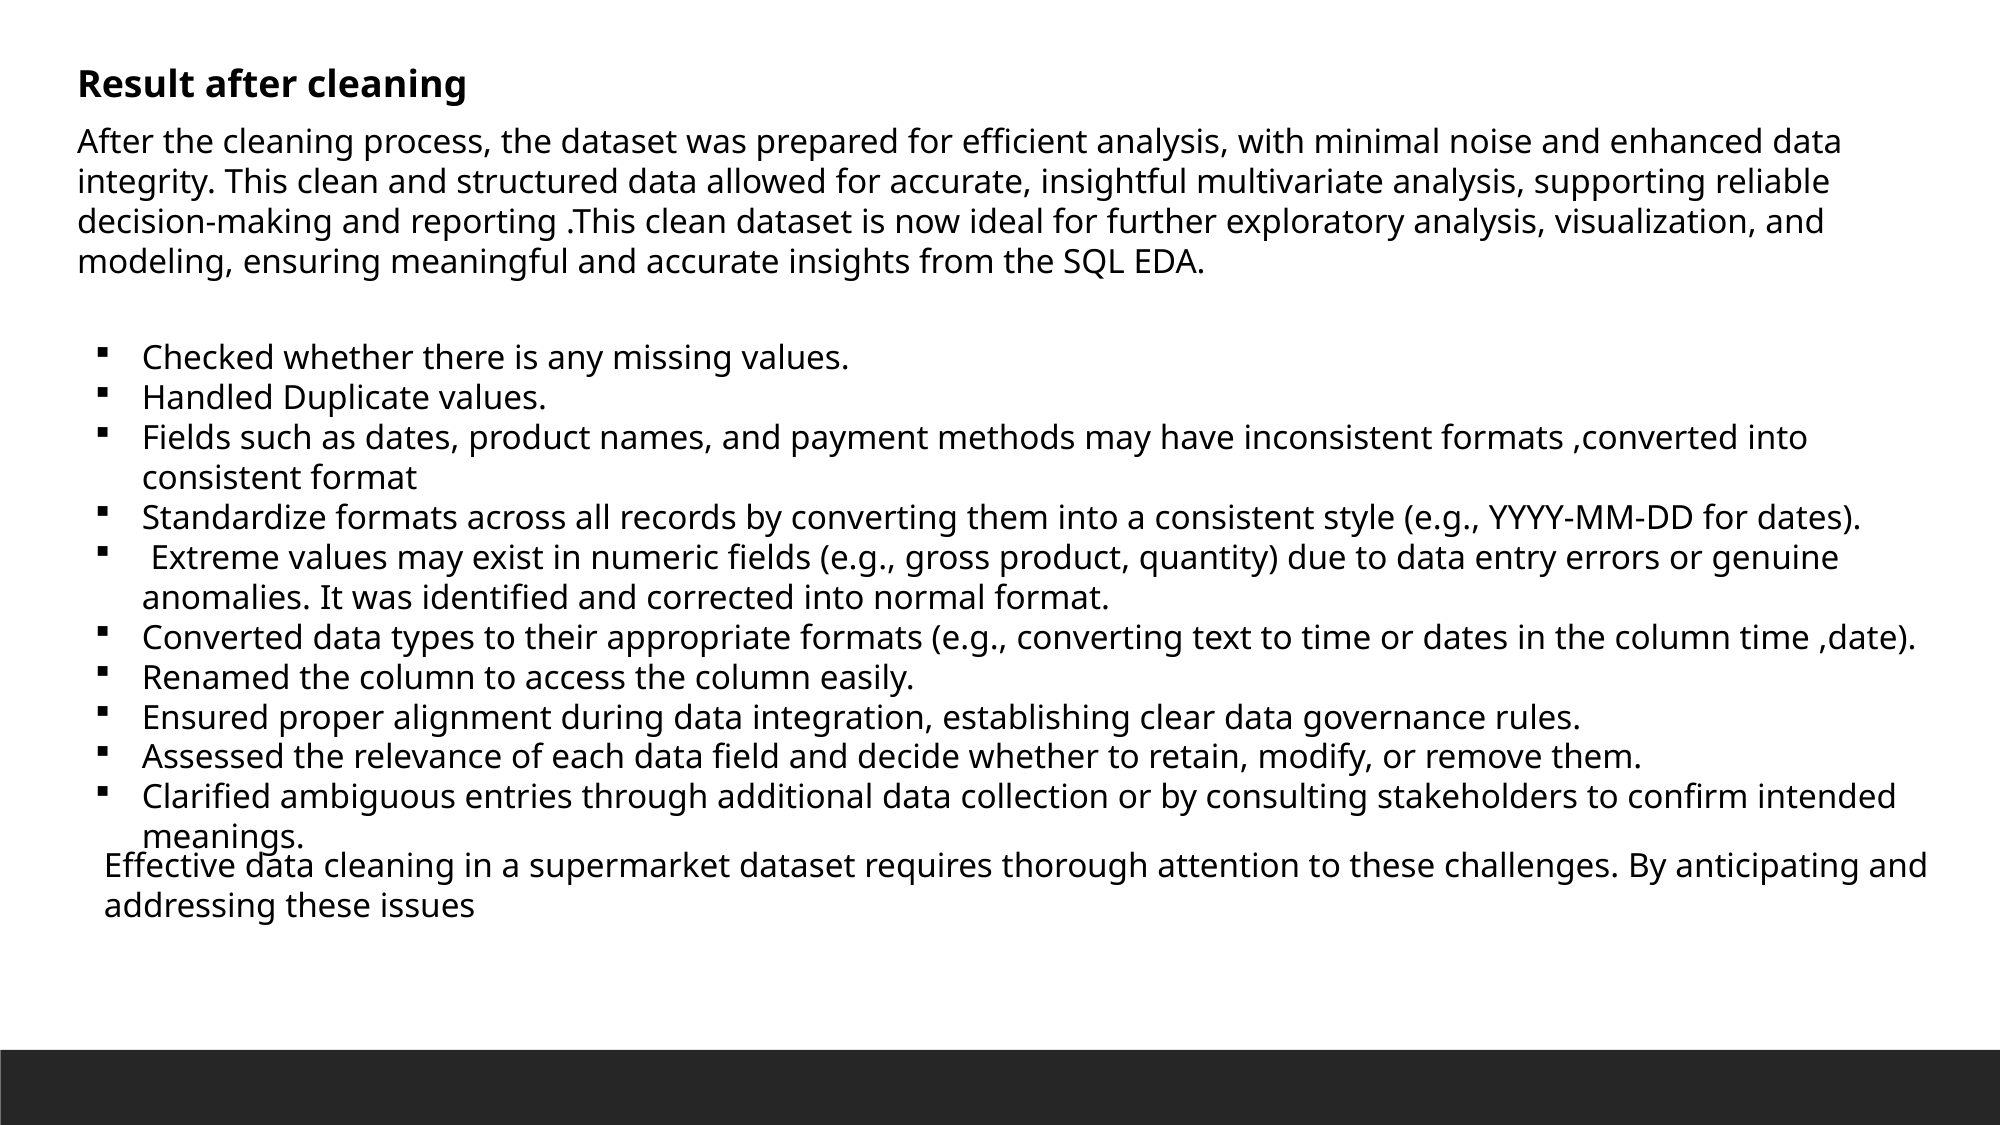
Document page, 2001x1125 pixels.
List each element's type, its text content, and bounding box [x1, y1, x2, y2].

text_box Result after cleaning [62, 52, 1063, 113]
text_box Checked whether there is any missing values. Handled Duplicate values. Fields such as dates, product names, and payment methods may have inconsistent formats ,converted into consistent format Standardize formats across all records by converting them into a consistent style (e.g., YYYY-MM-DD for dates). Extreme values may exist in numeric fields (e.g., gross product, quantity) due to data entry errors or genuine anomalies. It was identified and corrected into normal format. Converted data types to their appropriate formats (e.g., converting text to time or dates in the column time ,date). Renamed the column to access the column easily. Ensured proper alignment during data integration, establishing clear data governance rules. Assessed the relevance of each data field and decide whether to retain, modify, or remove them. Clarified ambiguous entries through additional data collection or by consulting stakeholders to confirm intended meanings. [80, 329, 1974, 953]
text_box After the cleaning process, the dataset was prepared for efficient analysis, with minimal noise and enhanced data integrity. This clean and structured data allowed for accurate, insightful multivariate analysis, supporting reliable decision-making and reporting .This clean dataset is now ideal for further exploratory analysis, visualization, and modeling, ensuring meaningful and accurate insights from the SQL EDA. [62, 112, 1938, 288]
text_box Effective data cleaning in a supermarket dataset requires thorough attention to these challenges. By anticipating and addressing these issues [89, 836, 1965, 932]
